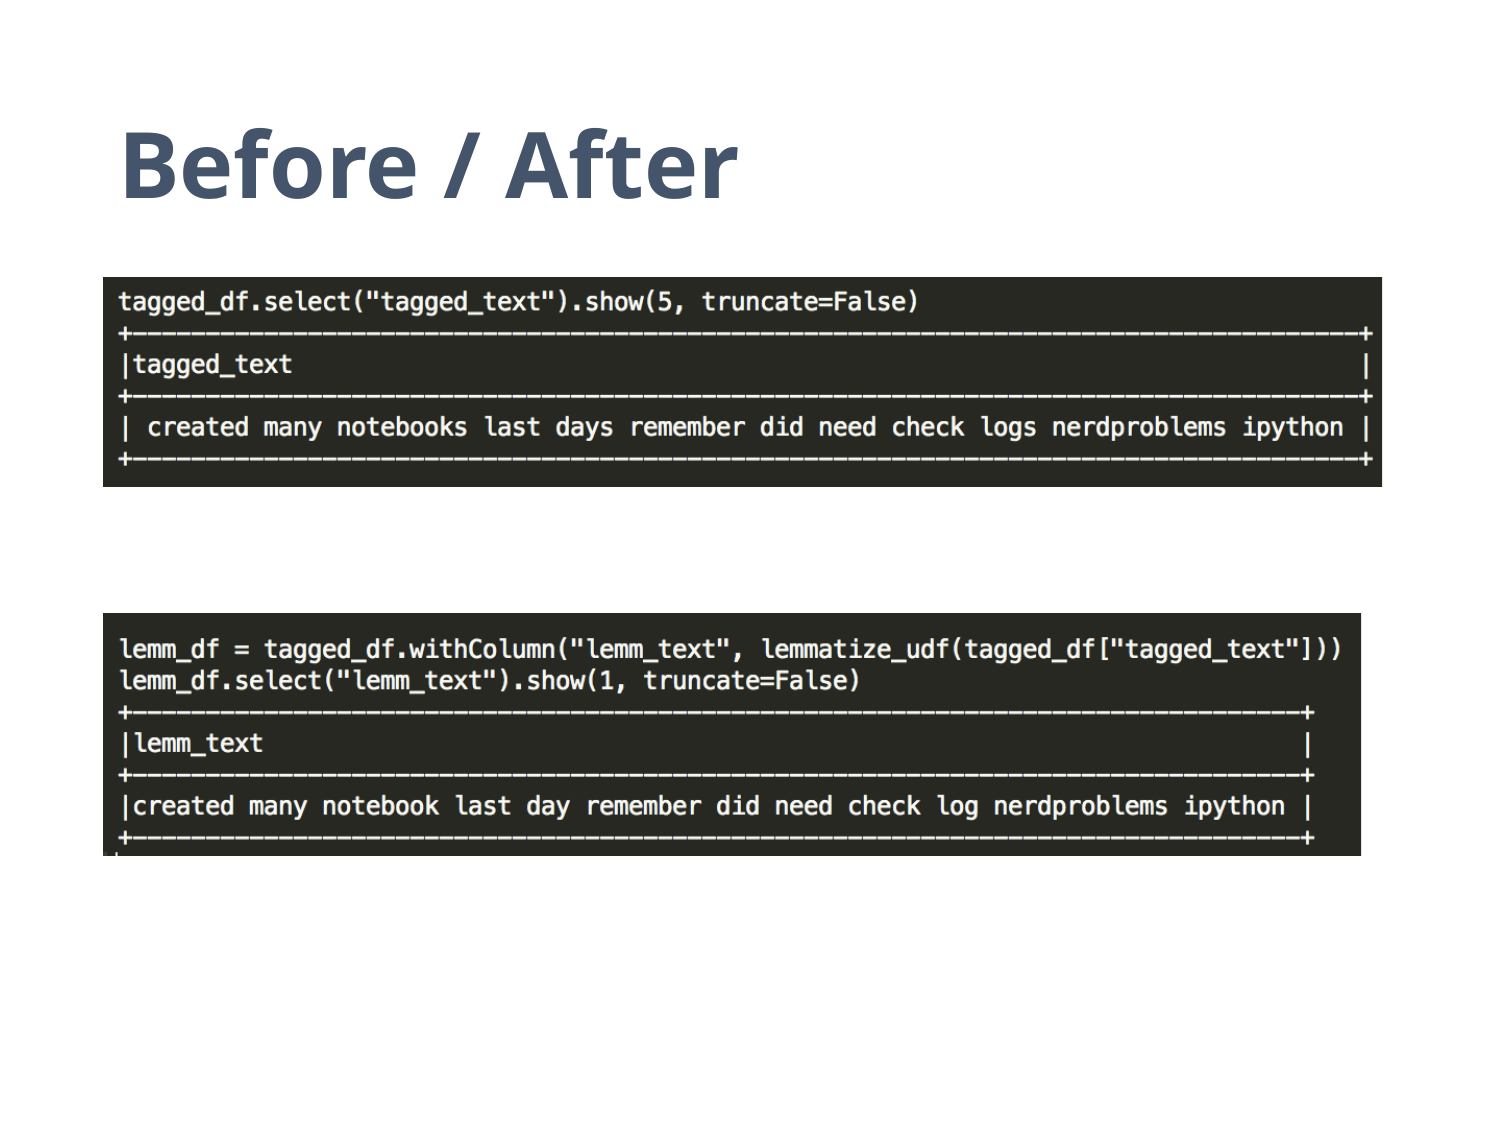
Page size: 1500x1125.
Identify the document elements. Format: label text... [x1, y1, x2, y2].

picture [103, 277, 1383, 487]
title Before / After [103, 59, 1397, 278]
picture [103, 613, 1362, 856]
